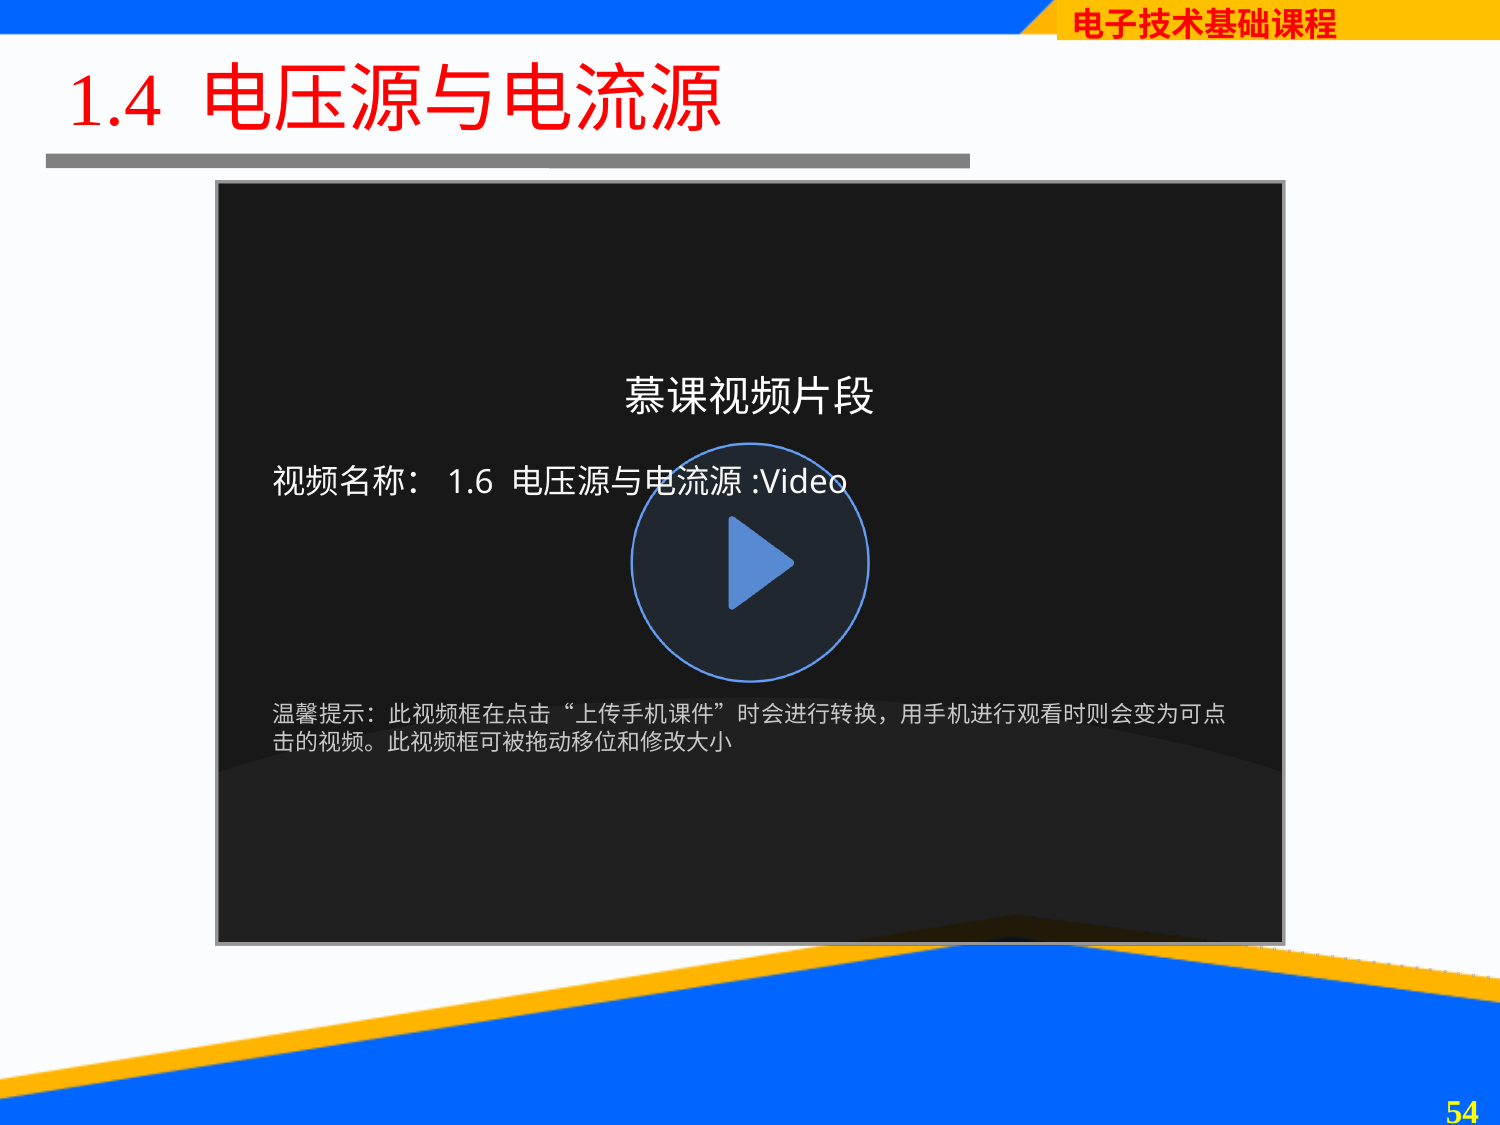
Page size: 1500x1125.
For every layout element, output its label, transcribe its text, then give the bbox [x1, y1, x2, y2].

text_box 1.4 电压源与电流源 [53, 42, 1069, 161]
slide_number 53 [1399, 1082, 1495, 1125]
text_box 慕课视频片段 视频名称：1.6 电压源与电流源:Video 温馨提示：此视频框在点击“上传手机课件”时会进行转换，用手机进行观看时则会变为可点击的视频。此视频框可被拖动移位和修改大小 [212, 178, 1288, 947]
picture [0, 0, 1500, 1125]
